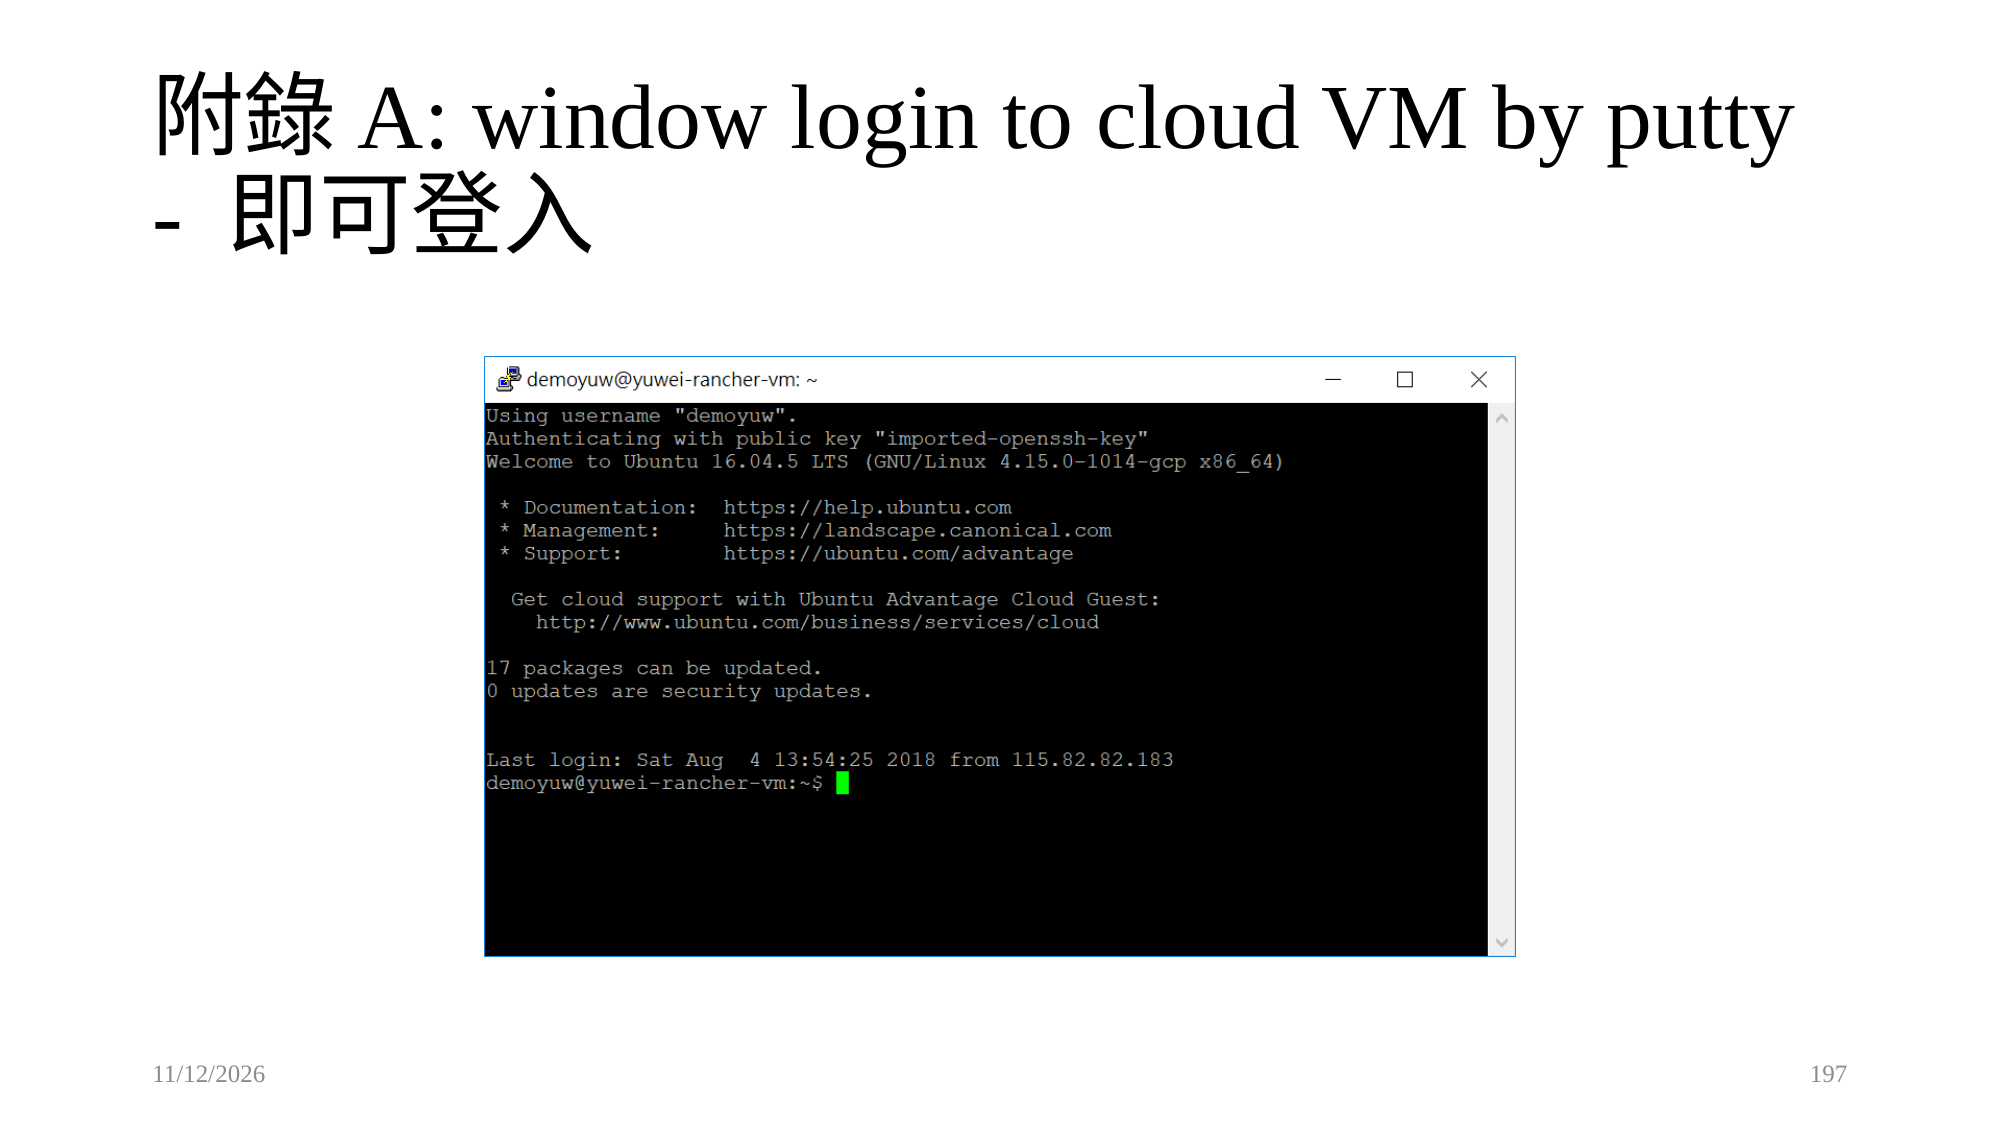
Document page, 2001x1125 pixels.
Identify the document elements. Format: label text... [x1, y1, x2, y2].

title 附錄A: window login to cloud VM by putty - 即可登入 [137, 59, 1863, 278]
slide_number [137, 1042, 588, 1103]
slide_number 197 [1412, 1042, 1863, 1103]
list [484, 356, 1516, 957]
